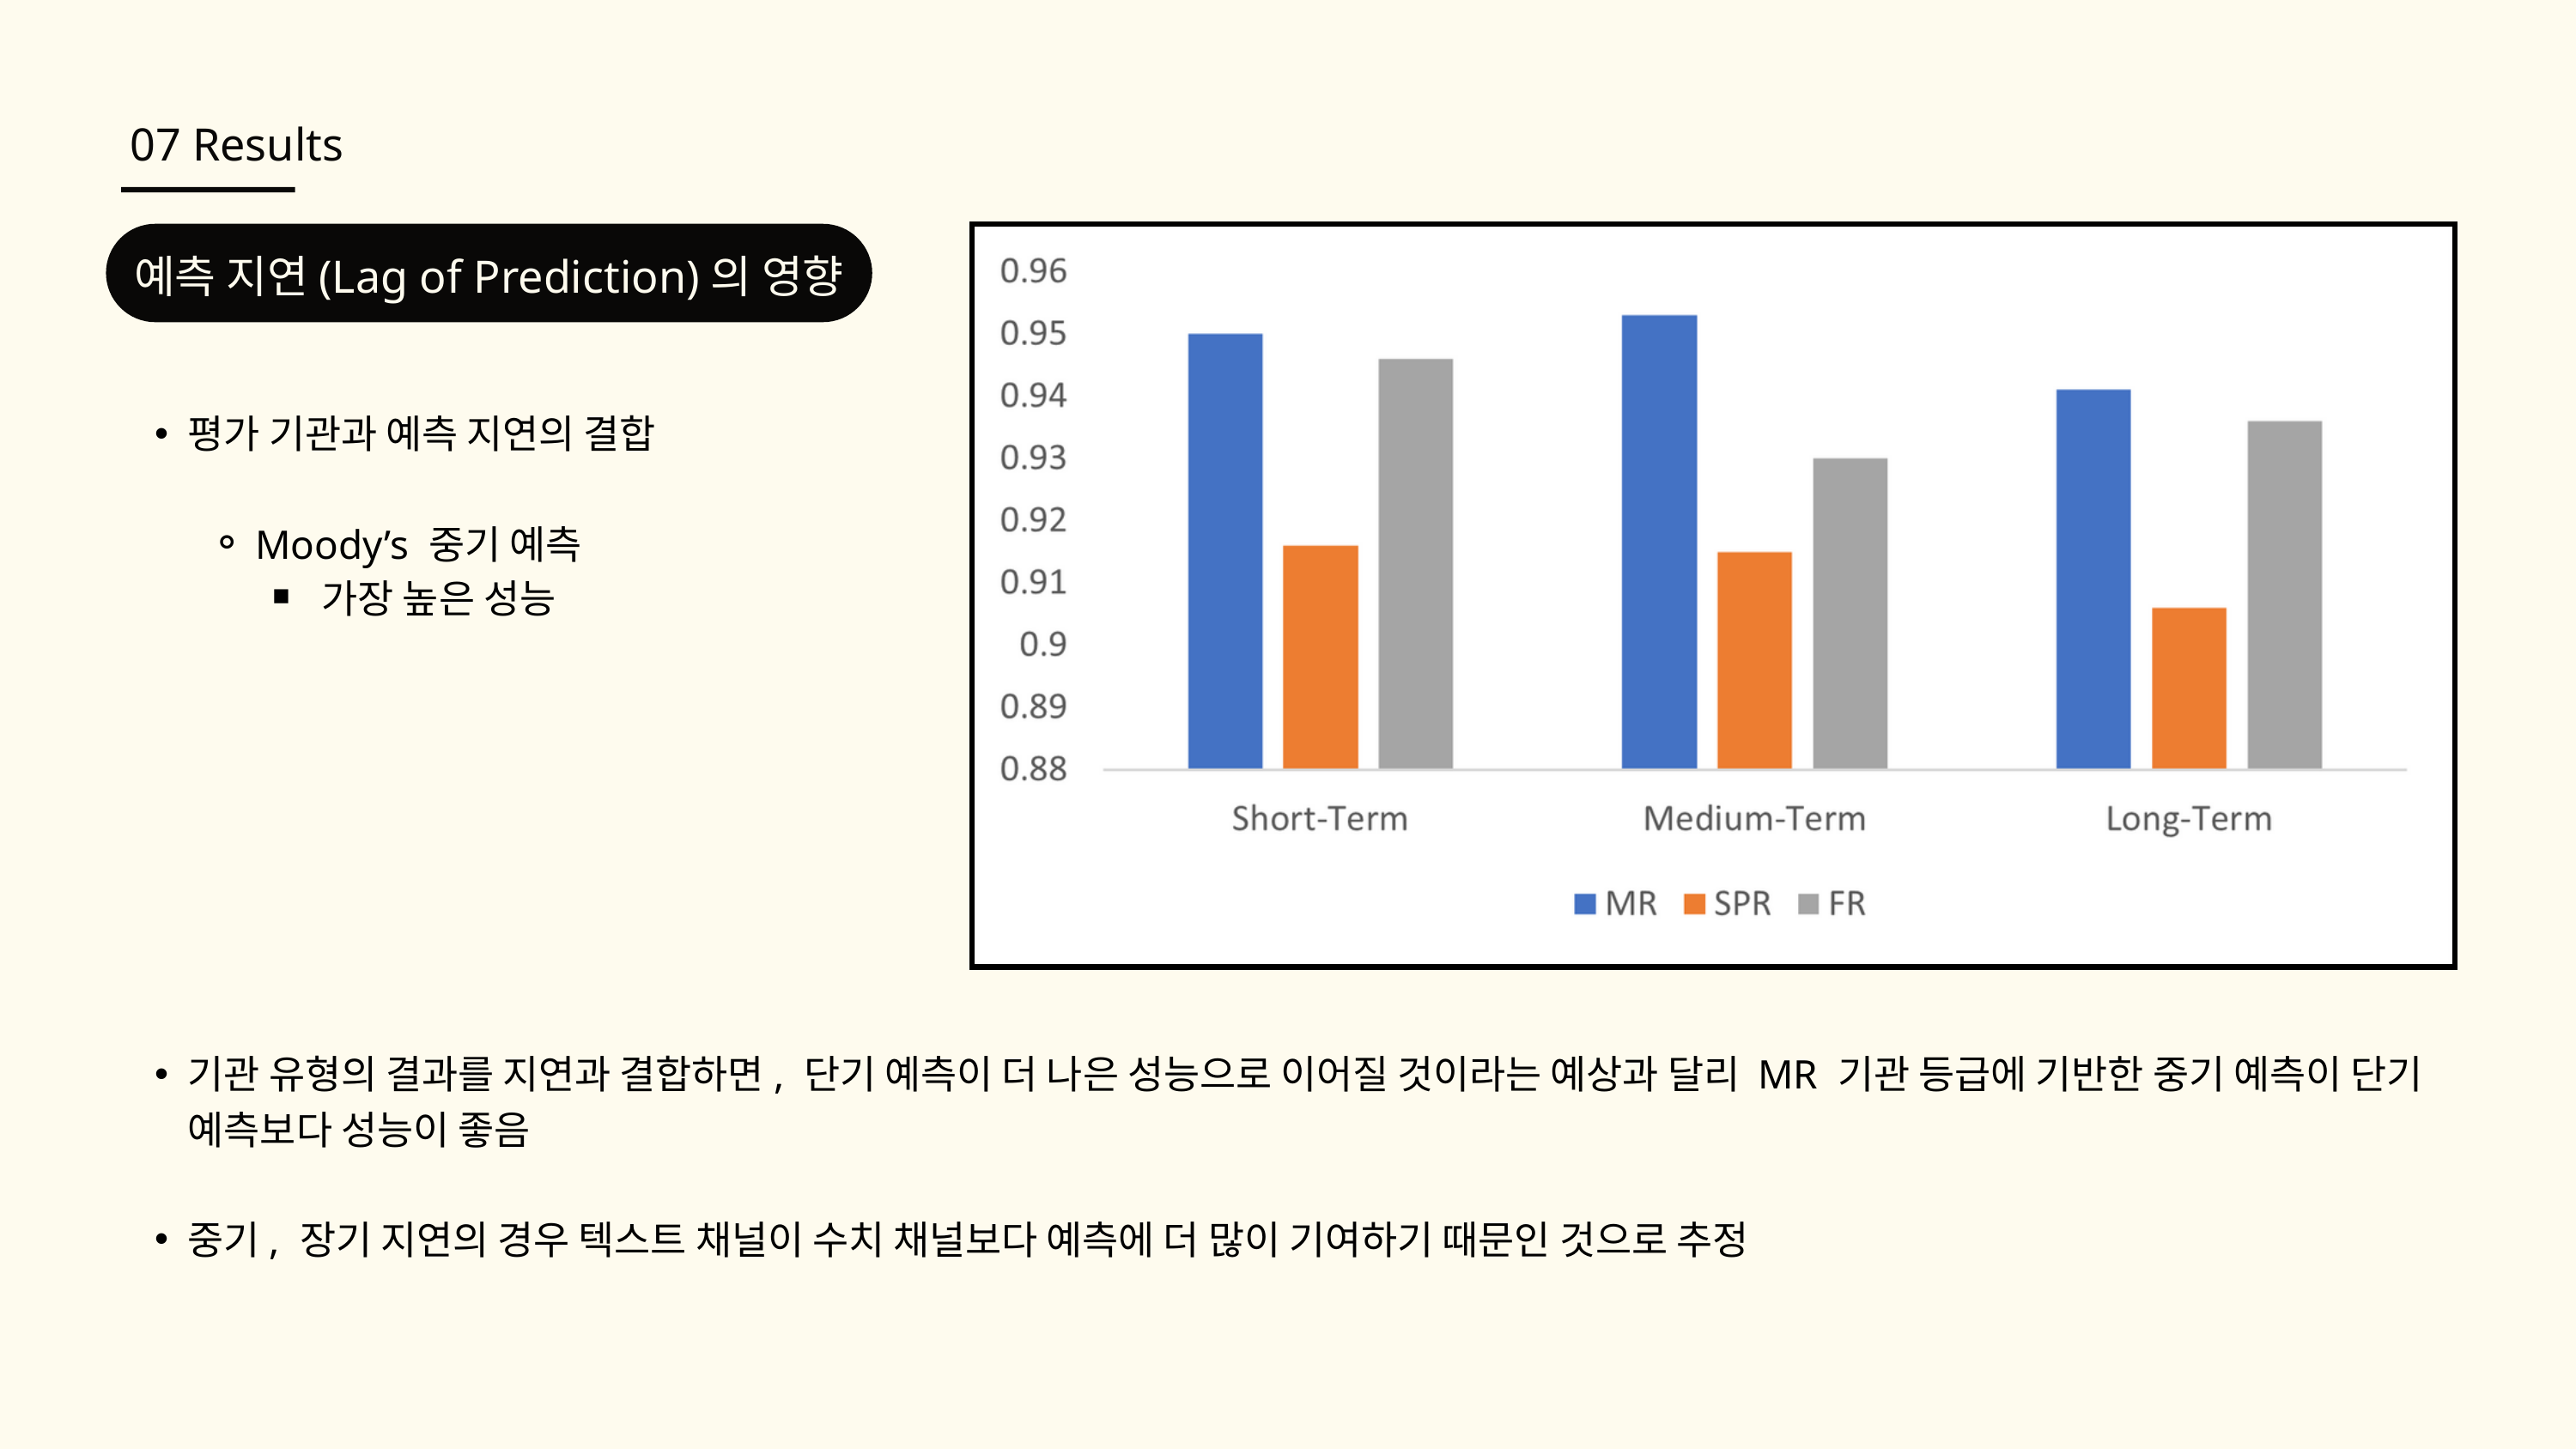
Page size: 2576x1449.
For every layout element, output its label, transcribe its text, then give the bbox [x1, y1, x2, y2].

text_box 07 Results [130, 107, 358, 171]
text_box [971, 223, 2455, 967]
text_box 평가 기관과 예측 지연의 결합 Moody’s 중기 예측 가장 높은 성능 [121, 401, 1504, 787]
text_box 기관 유형의 결과를 지연과 결합하면, 단기 예측이 더 나은 성능으로 이어질 것이라는 예상과 달리 MR 기관 등급에 기반한 중기 예측이 단기 예측보다 성능이 좋음 중기, 장기 지연의 경우 텍스트 채널이 수치 채널보다 예측에 더 많이 기여하기 때문인 것으로 추정 [121, 1041, 2432, 1318]
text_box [106, 223, 873, 323]
